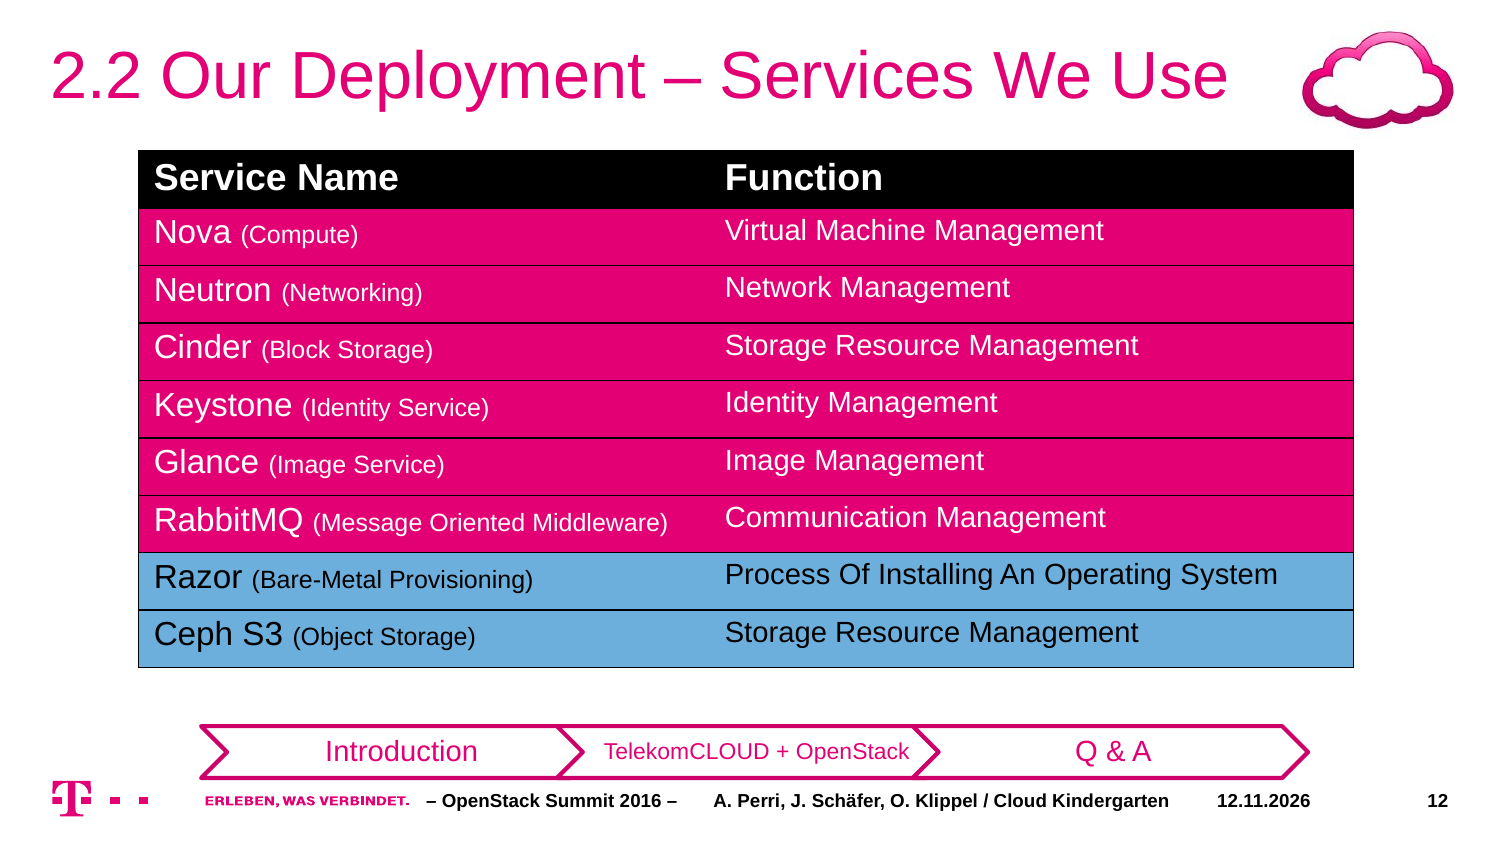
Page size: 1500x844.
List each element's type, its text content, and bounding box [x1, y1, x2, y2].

table_cell Network Management [710, 266, 1353, 322]
table_cell RabbitMQ (Message Oriented Middleware) [139, 496, 710, 552]
table_cell Nova (Compute) [139, 209, 710, 265]
table_cell Image Management [710, 439, 1353, 495]
footer – OpenStack Summit 2016 – A. Perri, J. Schäfer, O. Klippel / Cloud Kindergarten [419, 788, 1115, 812]
table_header Function [710, 152, 1353, 208]
title 2.2 Our Deployment – Services We Use [49, 40, 1278, 114]
picture [1283, 20, 1466, 146]
slide_number 12 [1412, 788, 1449, 812]
table_cell Storage Resource Management [710, 611, 1353, 667]
table_cell Glance (Image Service) [139, 439, 710, 495]
table_cell Virtual Machine Management [710, 209, 1353, 265]
table_cell Process Of Installing An Operating System [710, 553, 1353, 609]
table_cell Razor (Bare-Metal Provisioning) [139, 553, 710, 609]
table_header Service Name [139, 152, 710, 208]
table_cell Keystone (Identity Service) [139, 381, 710, 437]
table_cell Neutron (Networking) [139, 266, 710, 322]
table_cell Storage Resource Management [710, 324, 1353, 380]
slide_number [1115, 788, 1412, 812]
table_cell Identity Management [710, 381, 1353, 437]
table_cell Cinder (Block Storage) [139, 324, 710, 380]
table_cell Ceph S3 (Object Storage) [139, 611, 710, 667]
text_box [200, 725, 1309, 779]
table_cell Communication Management [710, 496, 1353, 552]
